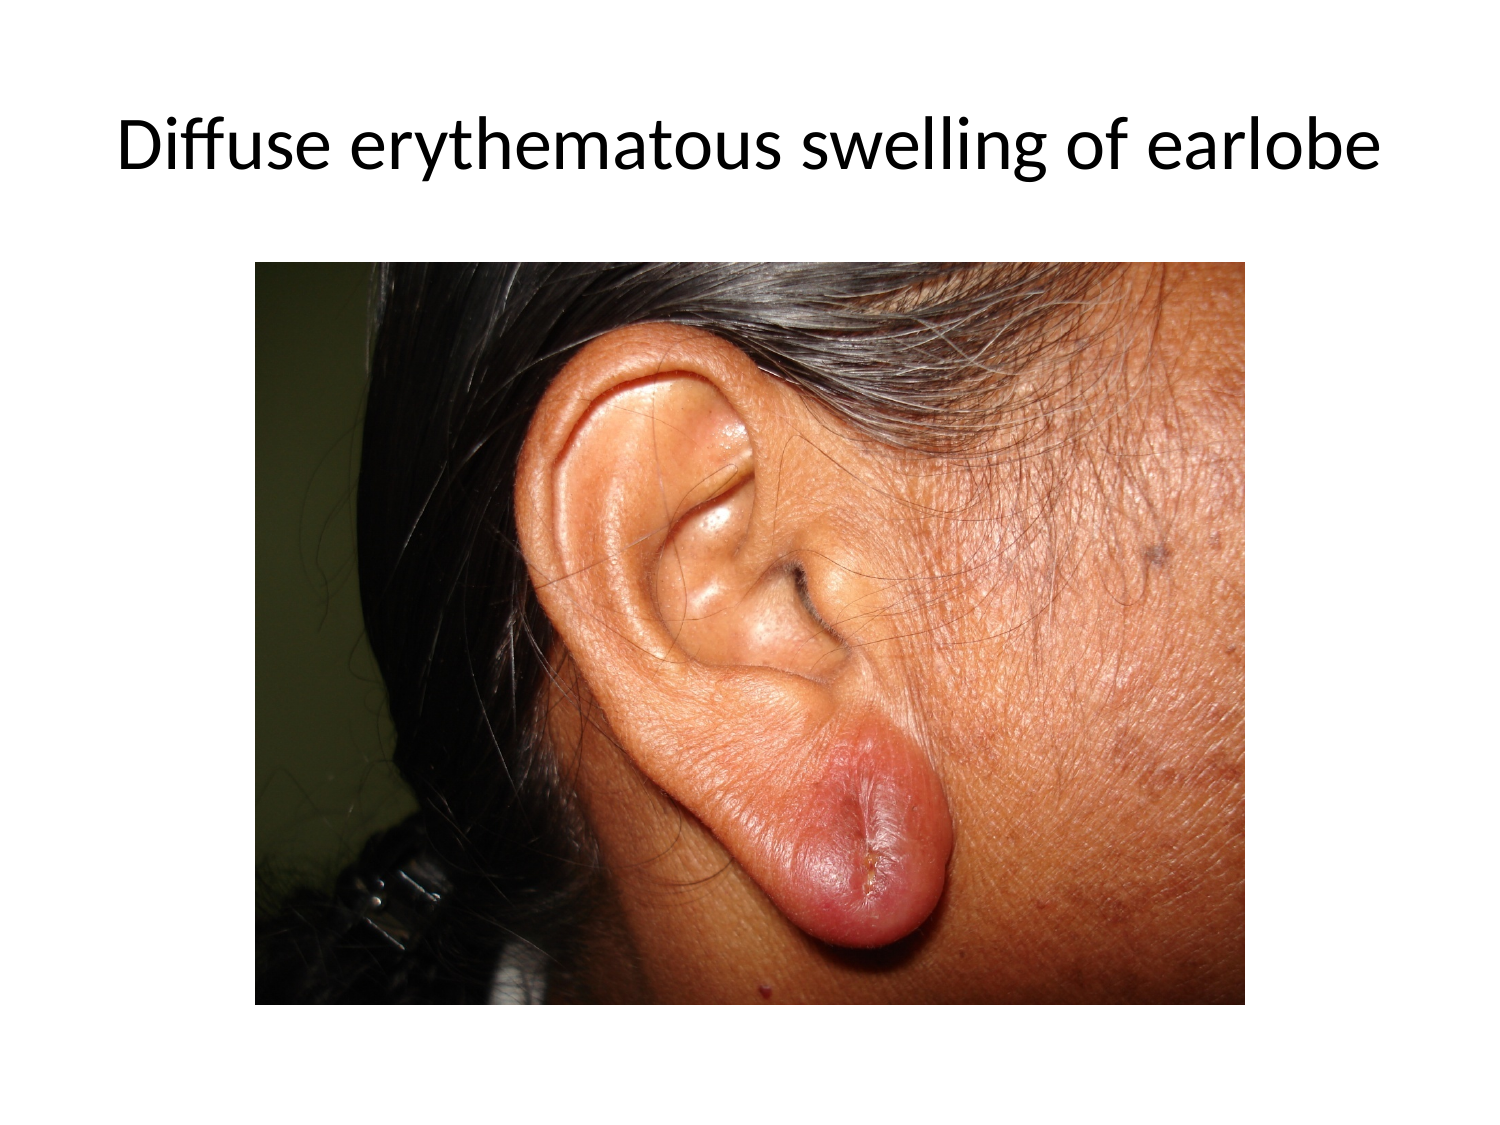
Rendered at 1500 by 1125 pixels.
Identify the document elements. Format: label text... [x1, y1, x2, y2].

title Diffuse erythematous swelling of earlobe [75, 45, 1425, 233]
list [254, 262, 1246, 1006]
